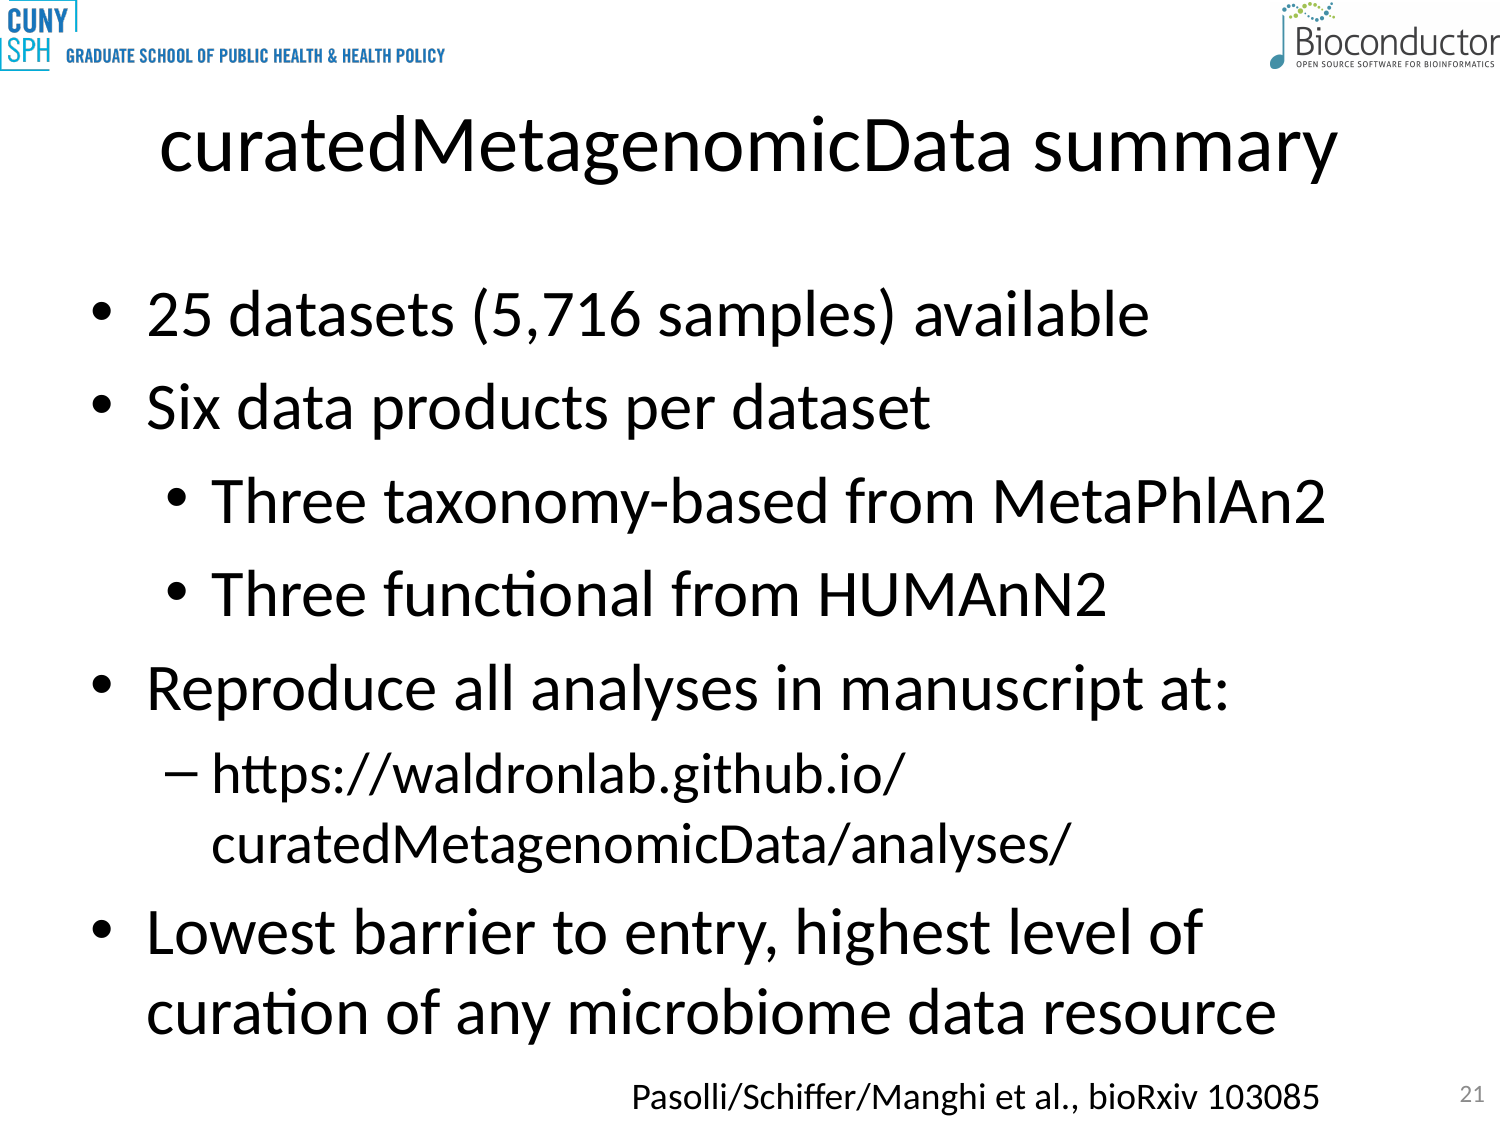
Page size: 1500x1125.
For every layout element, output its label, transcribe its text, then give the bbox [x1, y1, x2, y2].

title curatedMetagenomicData summary [75, 45, 1425, 233]
list 25 datasets (5,716 samples) available Six data products per dataset Three taxonomy-based from MetaPhlAn2 Three functional from HUMAnN2 Reproduce all analyses in manuscript at: https://waldronlab.github.io/curatedMetagenomicData/analyses/ Lowest barrier to entry, highest level of curation of any microbiome data resource [75, 262, 1425, 1005]
picture [0, 0, 445, 71]
slide_number 21 [1149, 1062, 1500, 1123]
text_box Pasolli/Schiffer/Manghi et al., bioRxiv 103085 [616, 1064, 1337, 1125]
picture [1270, 2, 1500, 69]
